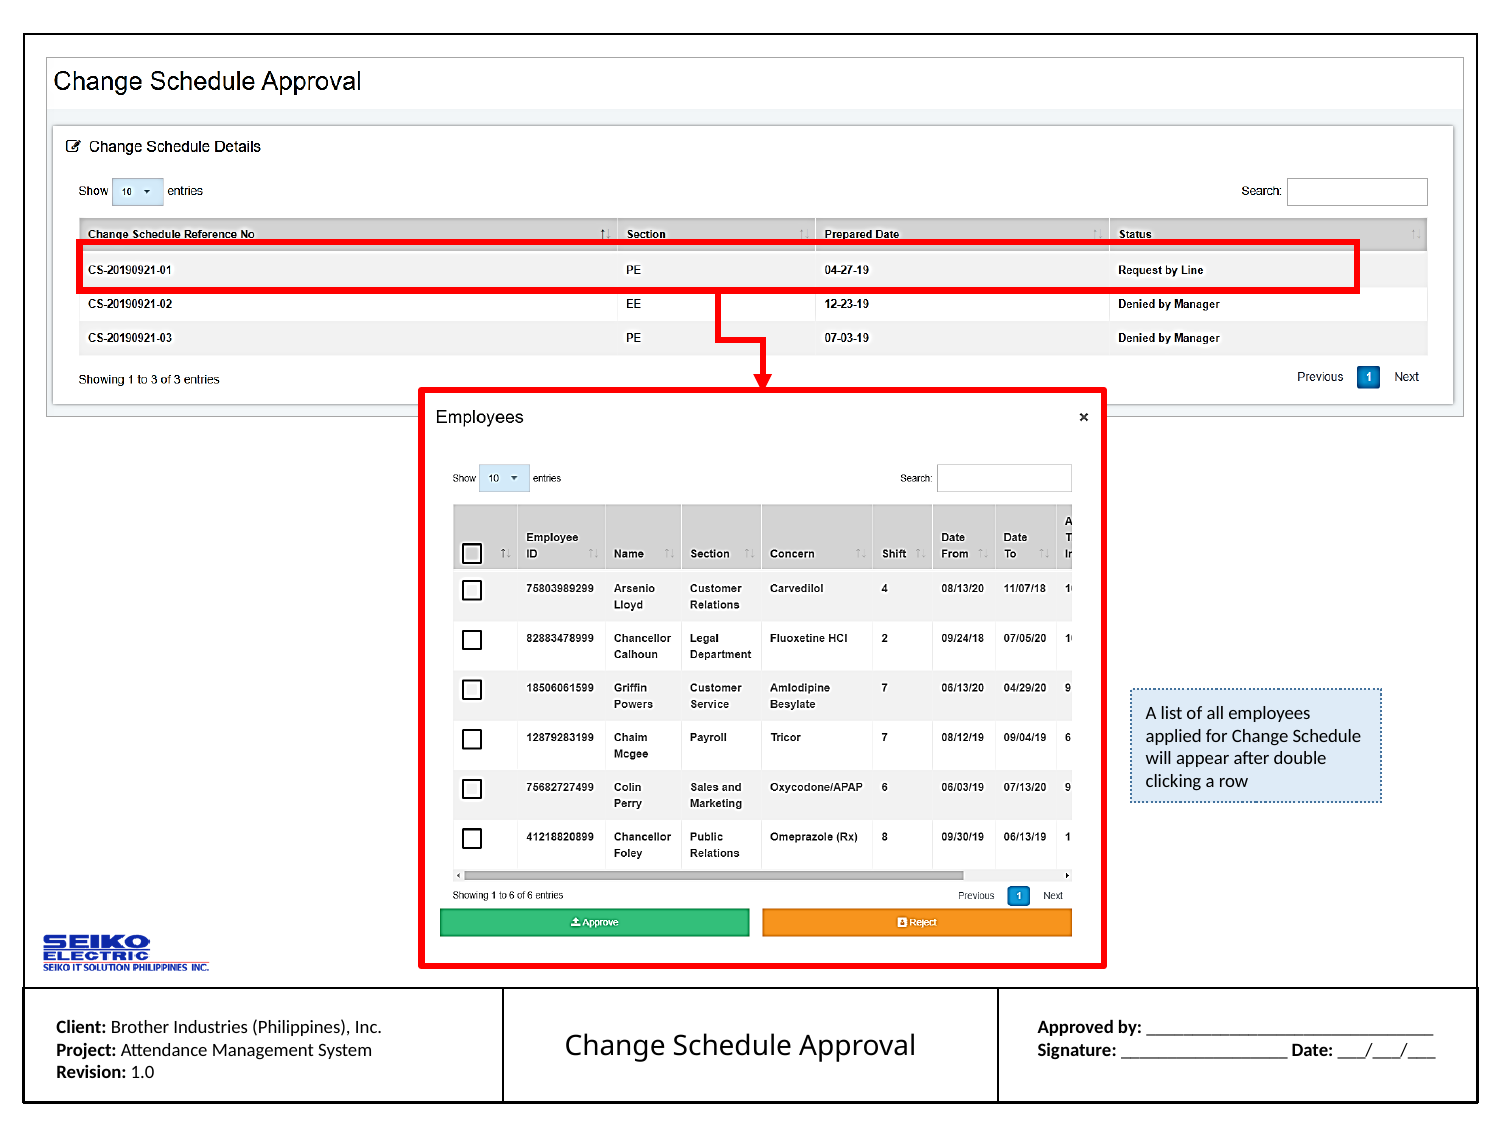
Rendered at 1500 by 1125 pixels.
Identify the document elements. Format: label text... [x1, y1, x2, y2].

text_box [689, 319, 792, 364]
text_box A list of all employees applied for Change Schedule will appear after double clicking a row [1130, 688, 1382, 803]
picture [46, 57, 1464, 964]
text_box Change Schedule Approval [502, 1019, 979, 1068]
picture [41, 932, 217, 978]
